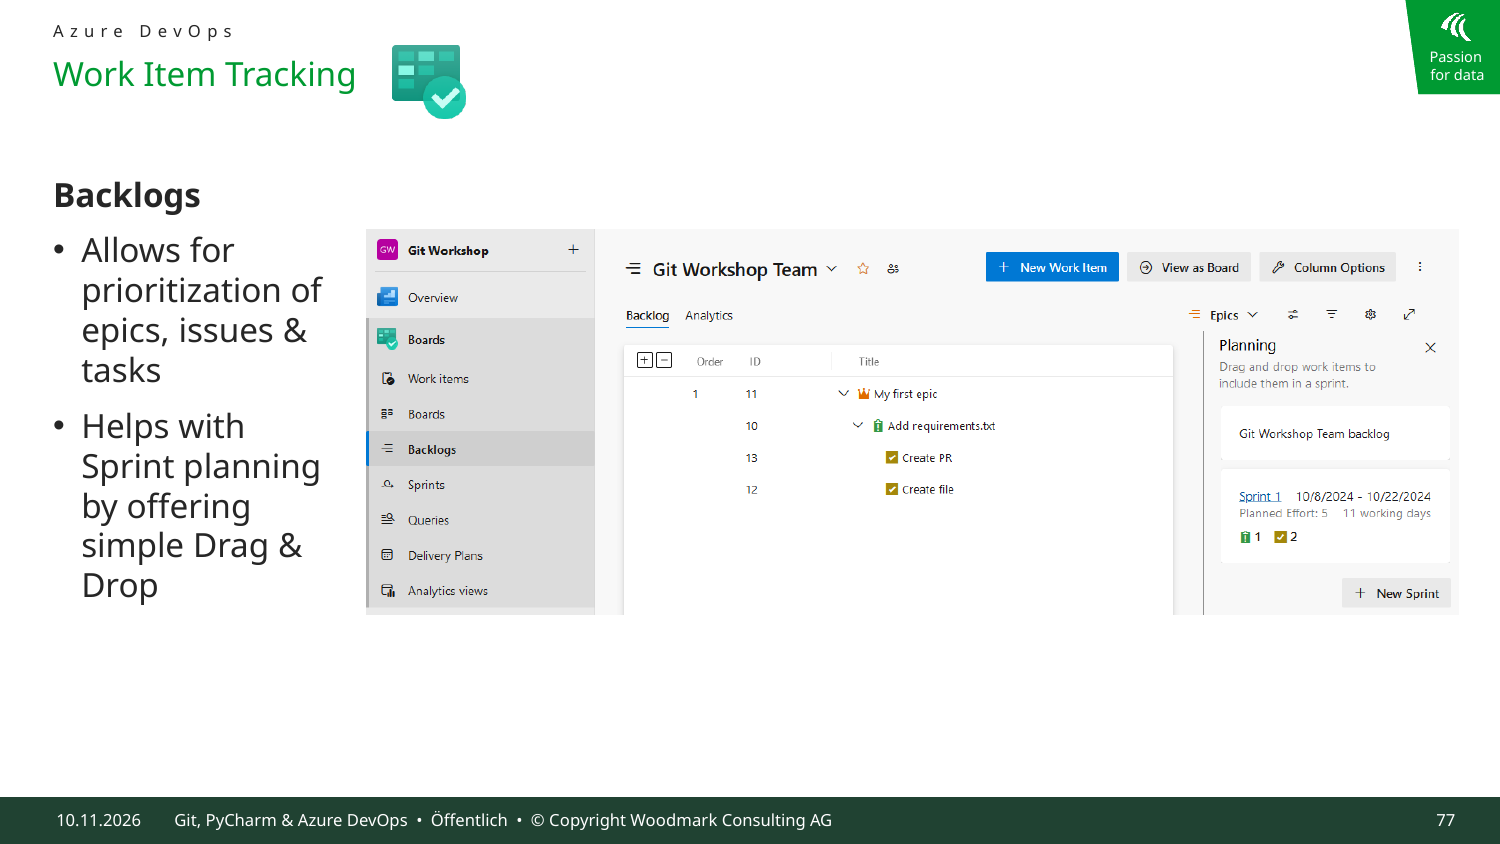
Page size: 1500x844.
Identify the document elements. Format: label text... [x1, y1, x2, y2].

footer Git, PyCharm & Azure DevOps • Öffentlich • © Copyright Woodmark Consulting AG [159, 797, 1075, 844]
list Backlogs Allows for prioritization of epics, issues & tasks Helps with Sprint planning by offering simple Drag & Drop [53, 173, 348, 755]
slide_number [41, 797, 159, 844]
picture [392, 45, 466, 119]
list Azure DevOps [53, 10, 733, 53]
title Work Item Tracking [53, 53, 1406, 160]
picture [366, 229, 1459, 615]
slide_number 77 [1352, 797, 1471, 844]
